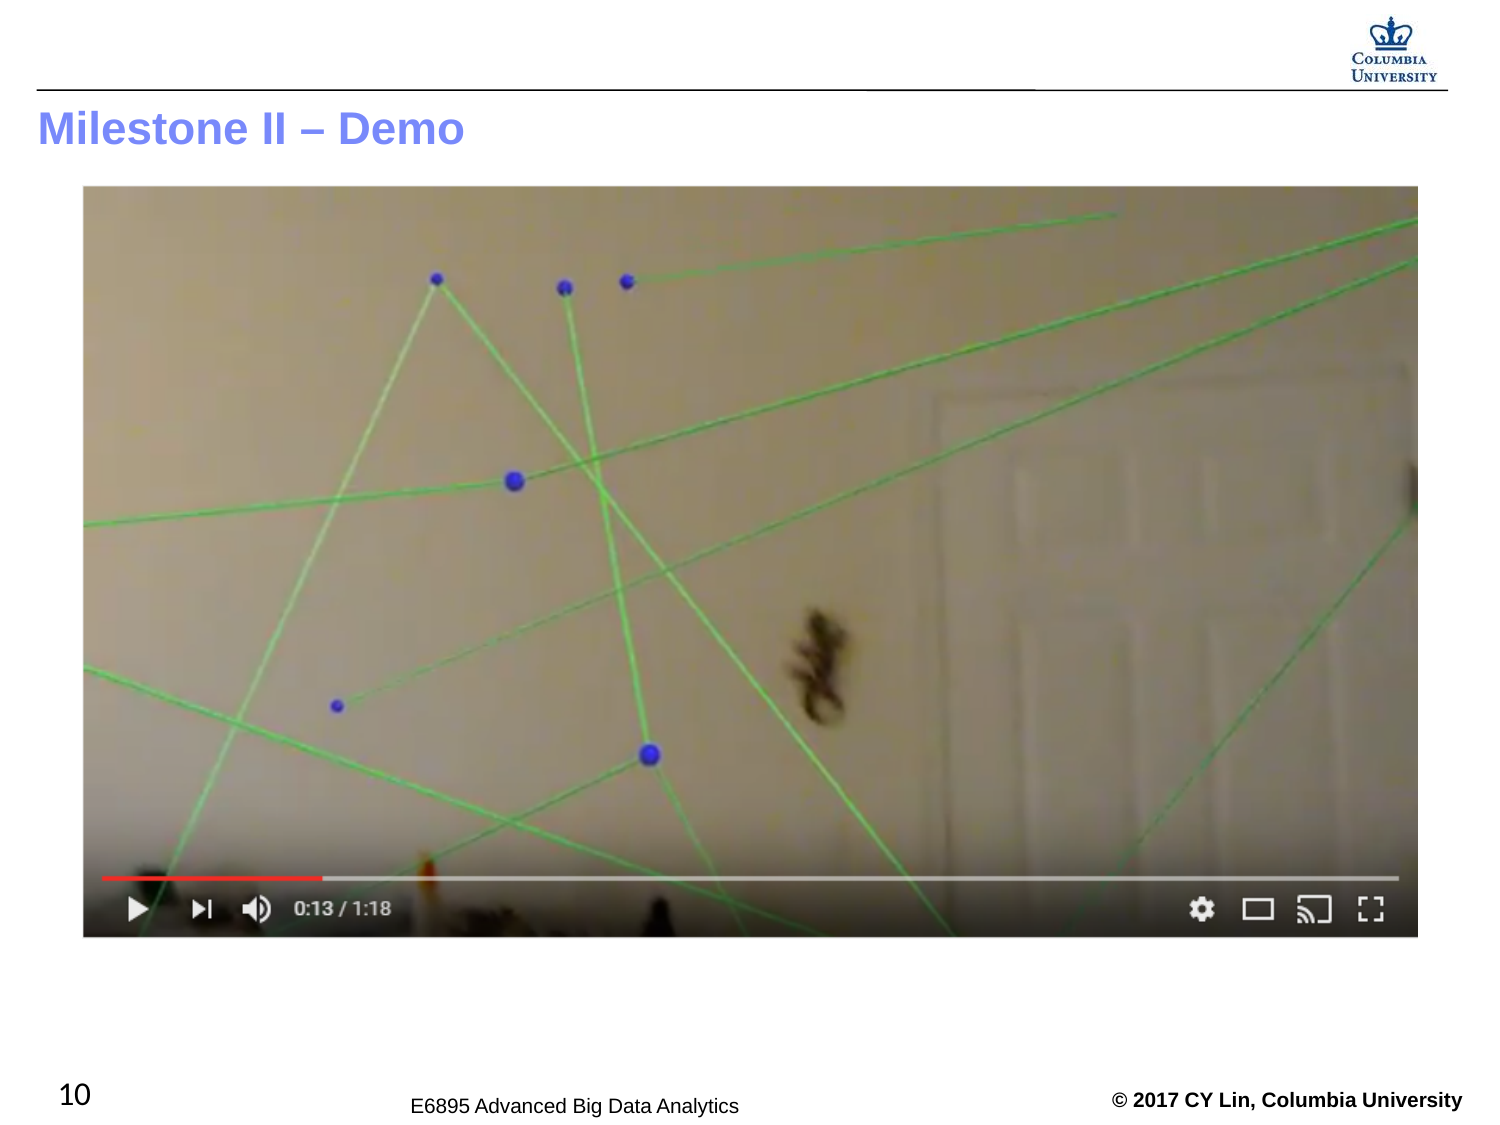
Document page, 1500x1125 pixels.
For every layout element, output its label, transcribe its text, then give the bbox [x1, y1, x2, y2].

title Milestone II – Demo [29, 96, 1435, 207]
picture [1350, 14, 1438, 85]
picture [81, 185, 1419, 940]
slide_number 10 [49, 1063, 261, 1120]
